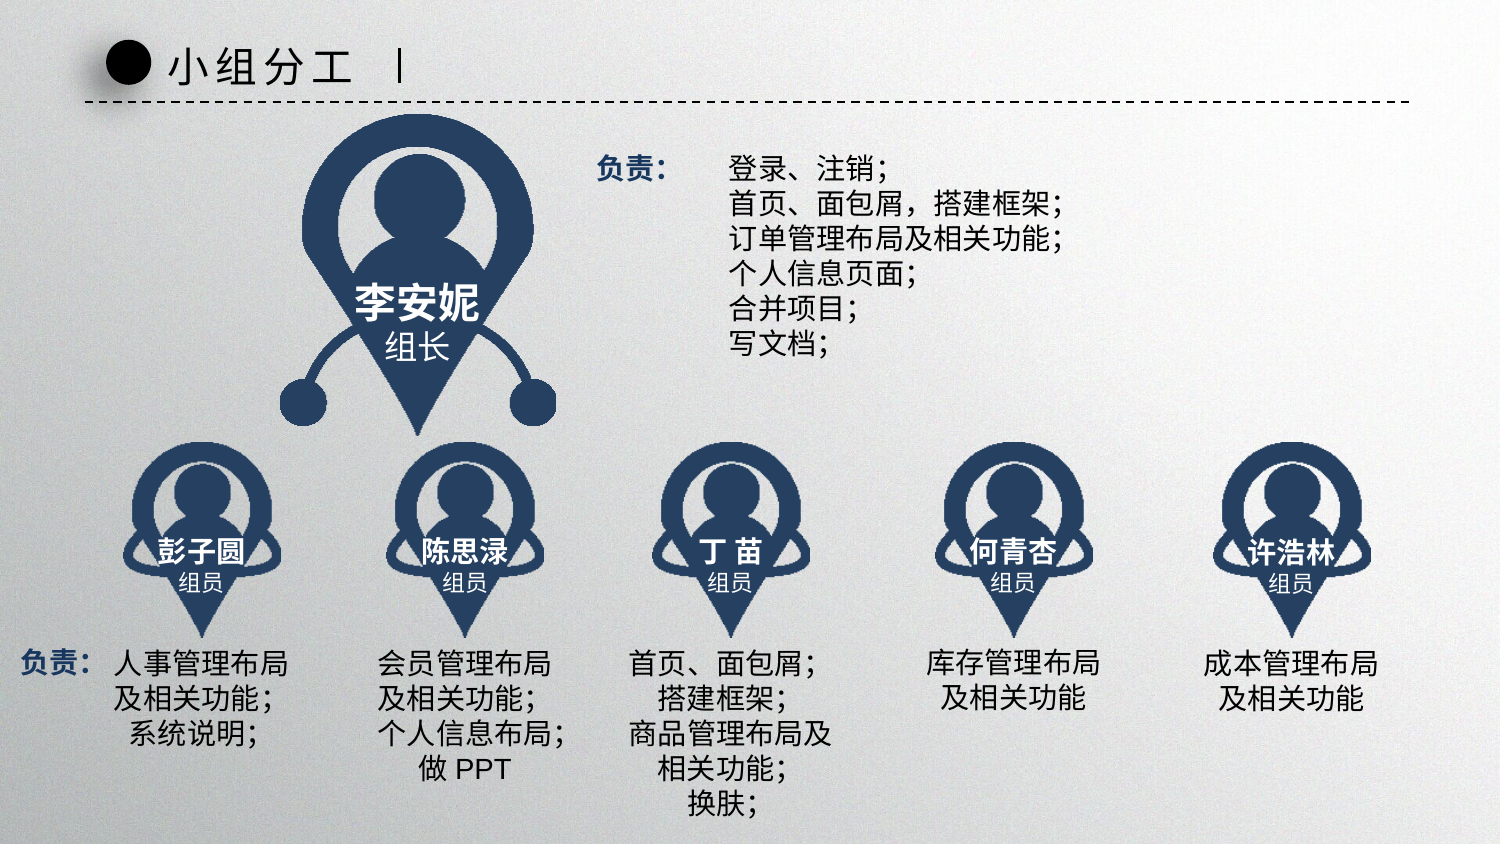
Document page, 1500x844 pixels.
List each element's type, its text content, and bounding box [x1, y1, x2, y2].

text_box 人事管理布局及相关功能； 系统说明； [85, 638, 319, 758]
text_box 负责： [581, 142, 700, 193]
text_box 会员管理布局及相关功能； 个人信息布局； 做PPT [359, 638, 571, 793]
text_box 小组分工 [153, 33, 369, 99]
text_box 登录、注销； 首页、面包屑，搭建框架； 订单管理布局及相关功能； 个人信息页面； 合并项目； 写文档； [714, 142, 1371, 368]
text_box [104, 37, 153, 87]
text_box 成本管理布局及相关功能 [1179, 638, 1404, 723]
text_box 首页、面包屑； 搭建框架； 商品管理布局及相关功能； 换肤； [610, 638, 852, 828]
text_box 负责： [5, 637, 123, 687]
picture [0, 0, 1500, 844]
text_box 库存管理布局及相关功能 [901, 637, 1126, 722]
